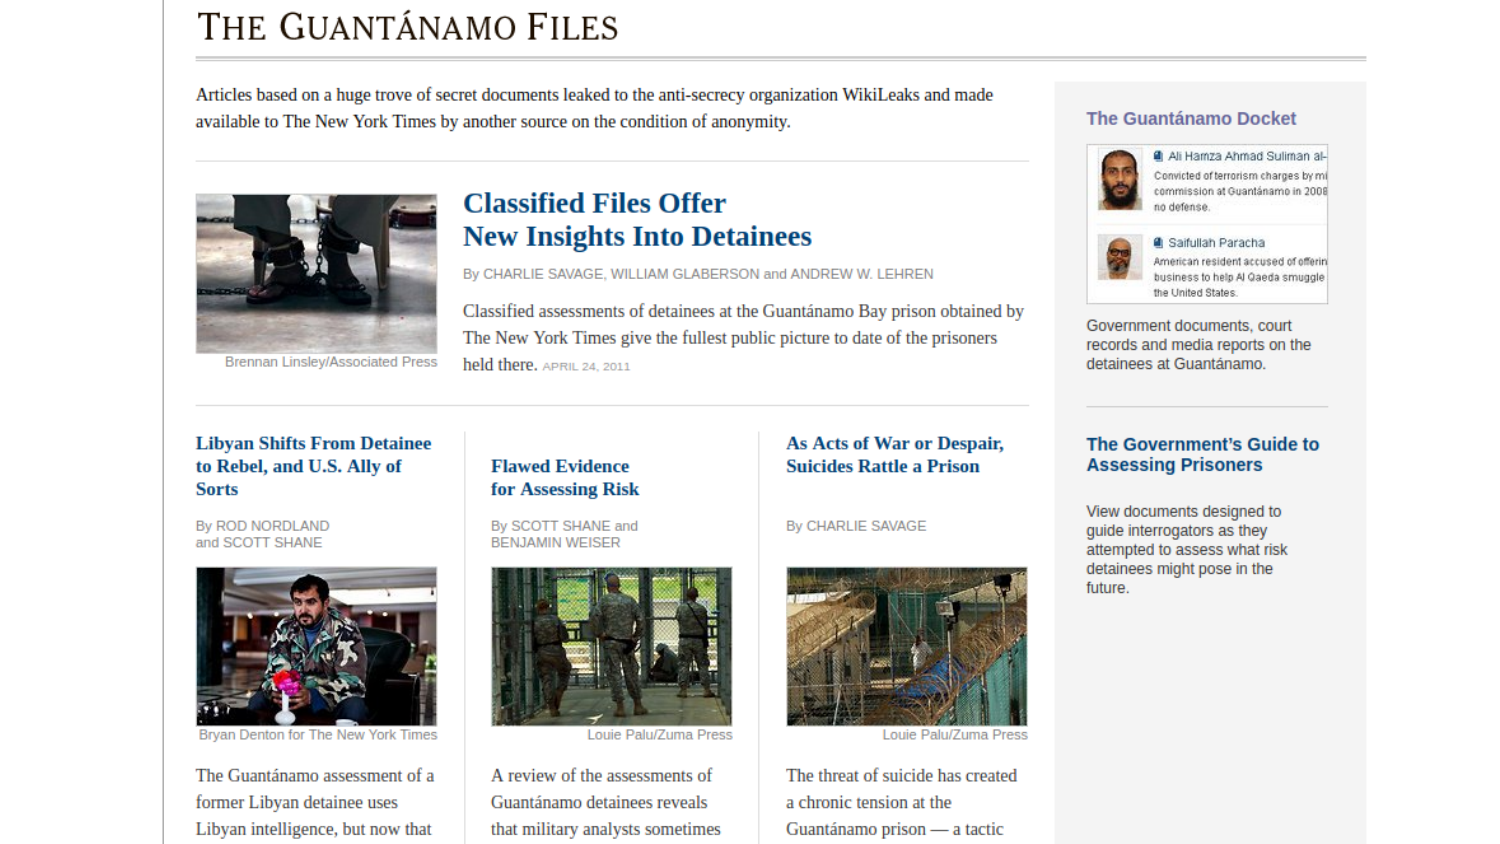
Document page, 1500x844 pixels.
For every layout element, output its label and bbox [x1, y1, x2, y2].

picture [122, 0, 1378, 844]
